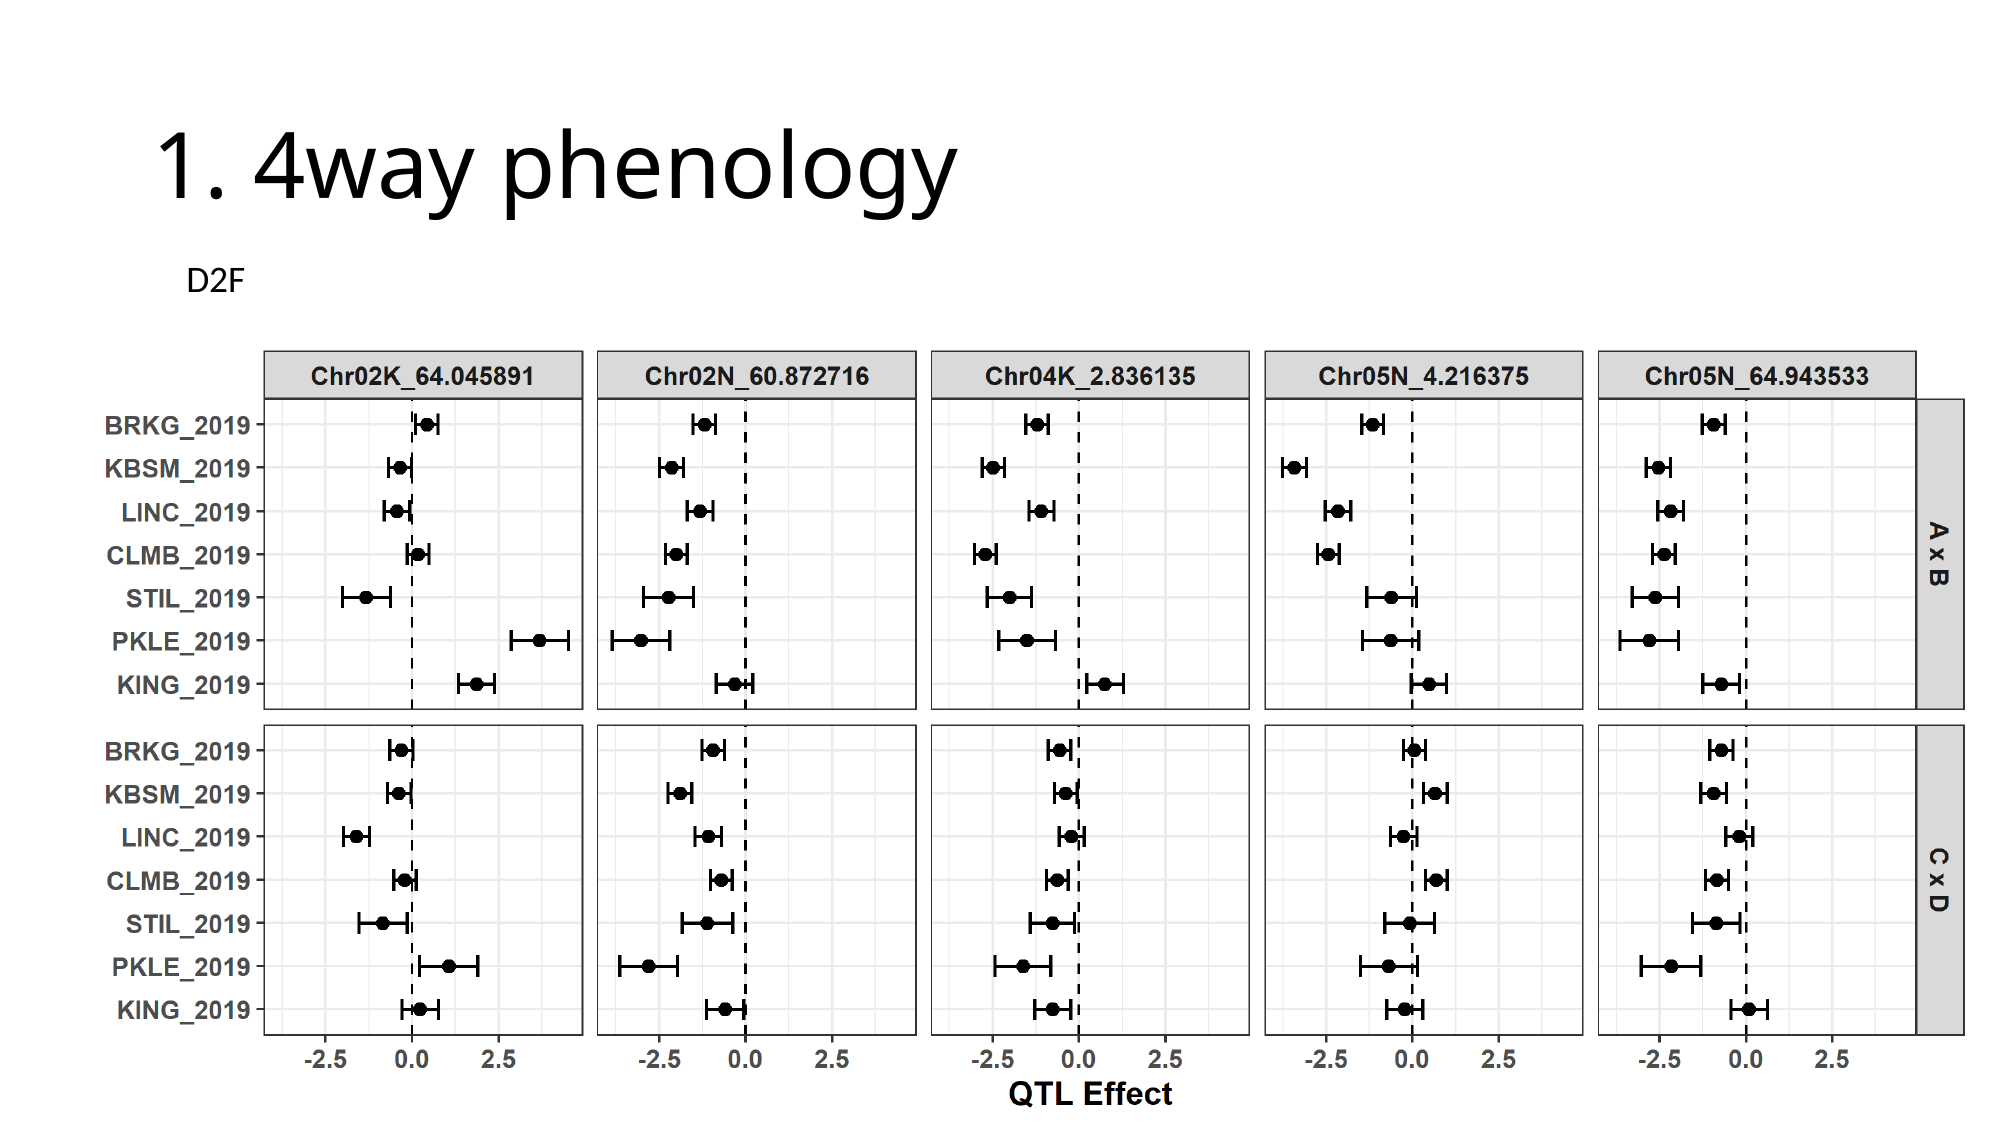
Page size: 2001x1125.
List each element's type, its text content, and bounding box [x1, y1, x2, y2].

title 1. 4way phenology [137, 59, 1863, 278]
picture [52, 336, 1979, 1125]
text_box D2F [171, 247, 372, 308]
